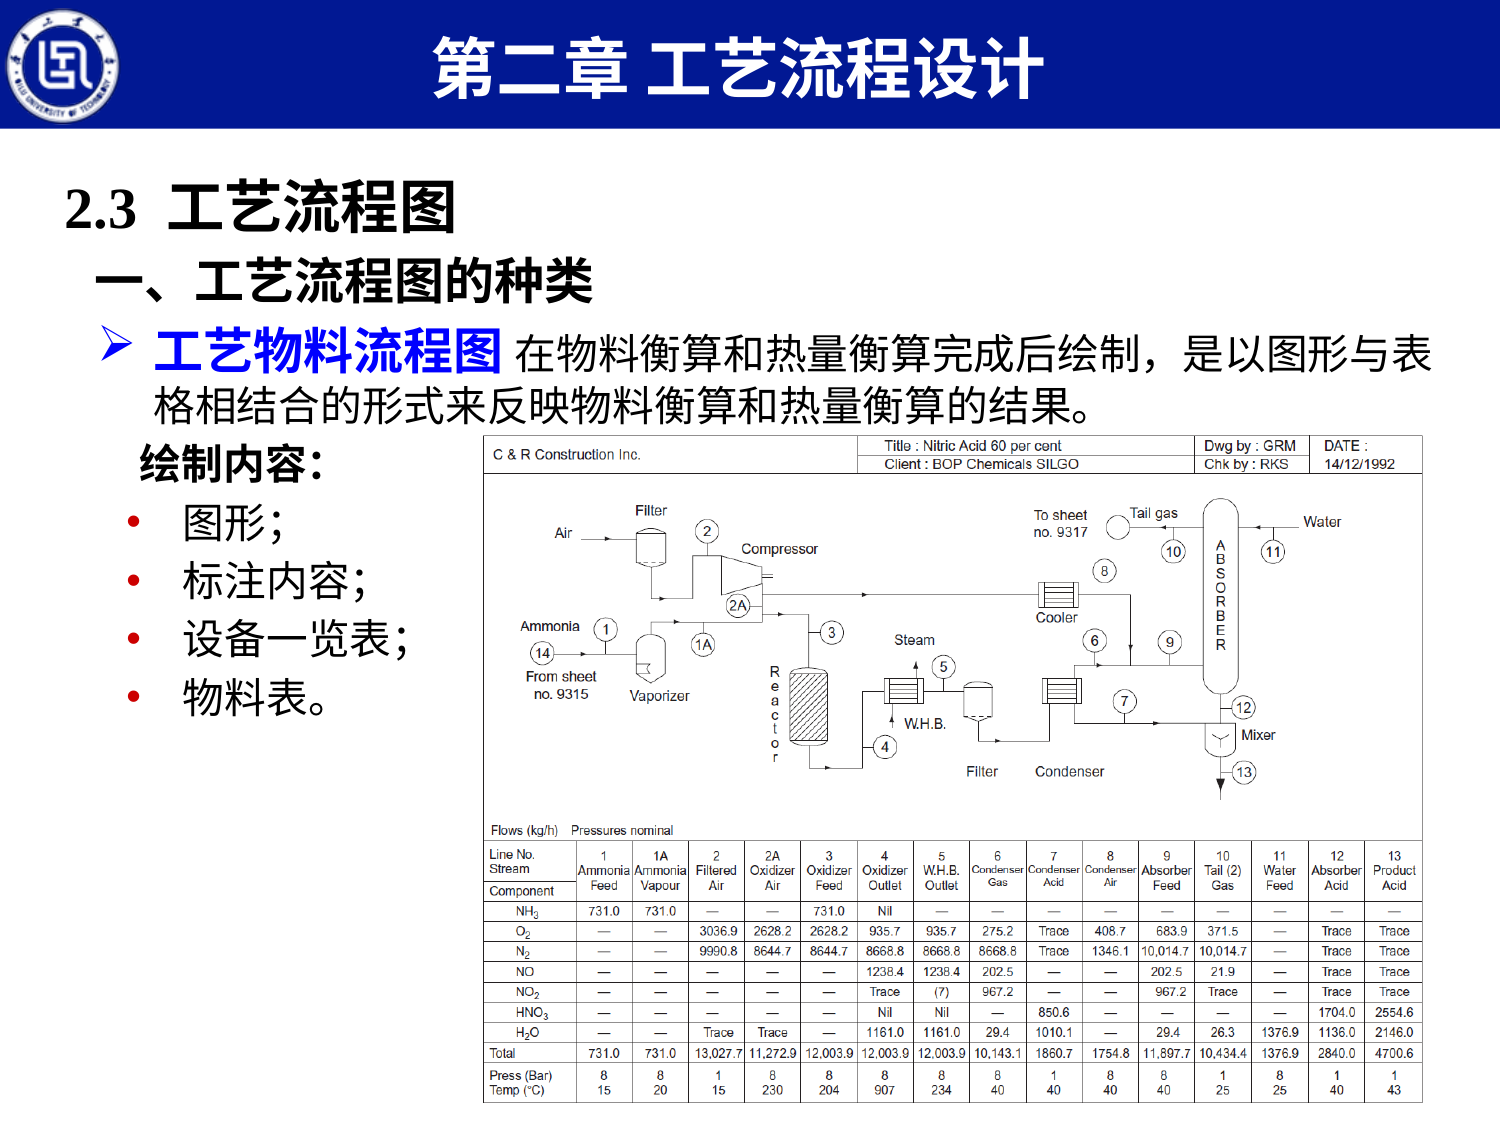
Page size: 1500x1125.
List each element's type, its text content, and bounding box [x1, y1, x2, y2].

text_box 2.3 工艺流程图 一、工艺流程图的种类 工艺物料流程图 在物料衡算和热量衡算完成后绘制，是以图形与表格相结合的形式来反映物料衡算和热量衡算的结果。 绘制内容： 图形； 标注内容； 设备一览表； 物料表。 [49, 162, 1463, 1050]
text_box 第二章 工艺流程设计 [58, 19, 1418, 115]
picture [478, 432, 1426, 1106]
picture [1, 7, 123, 126]
